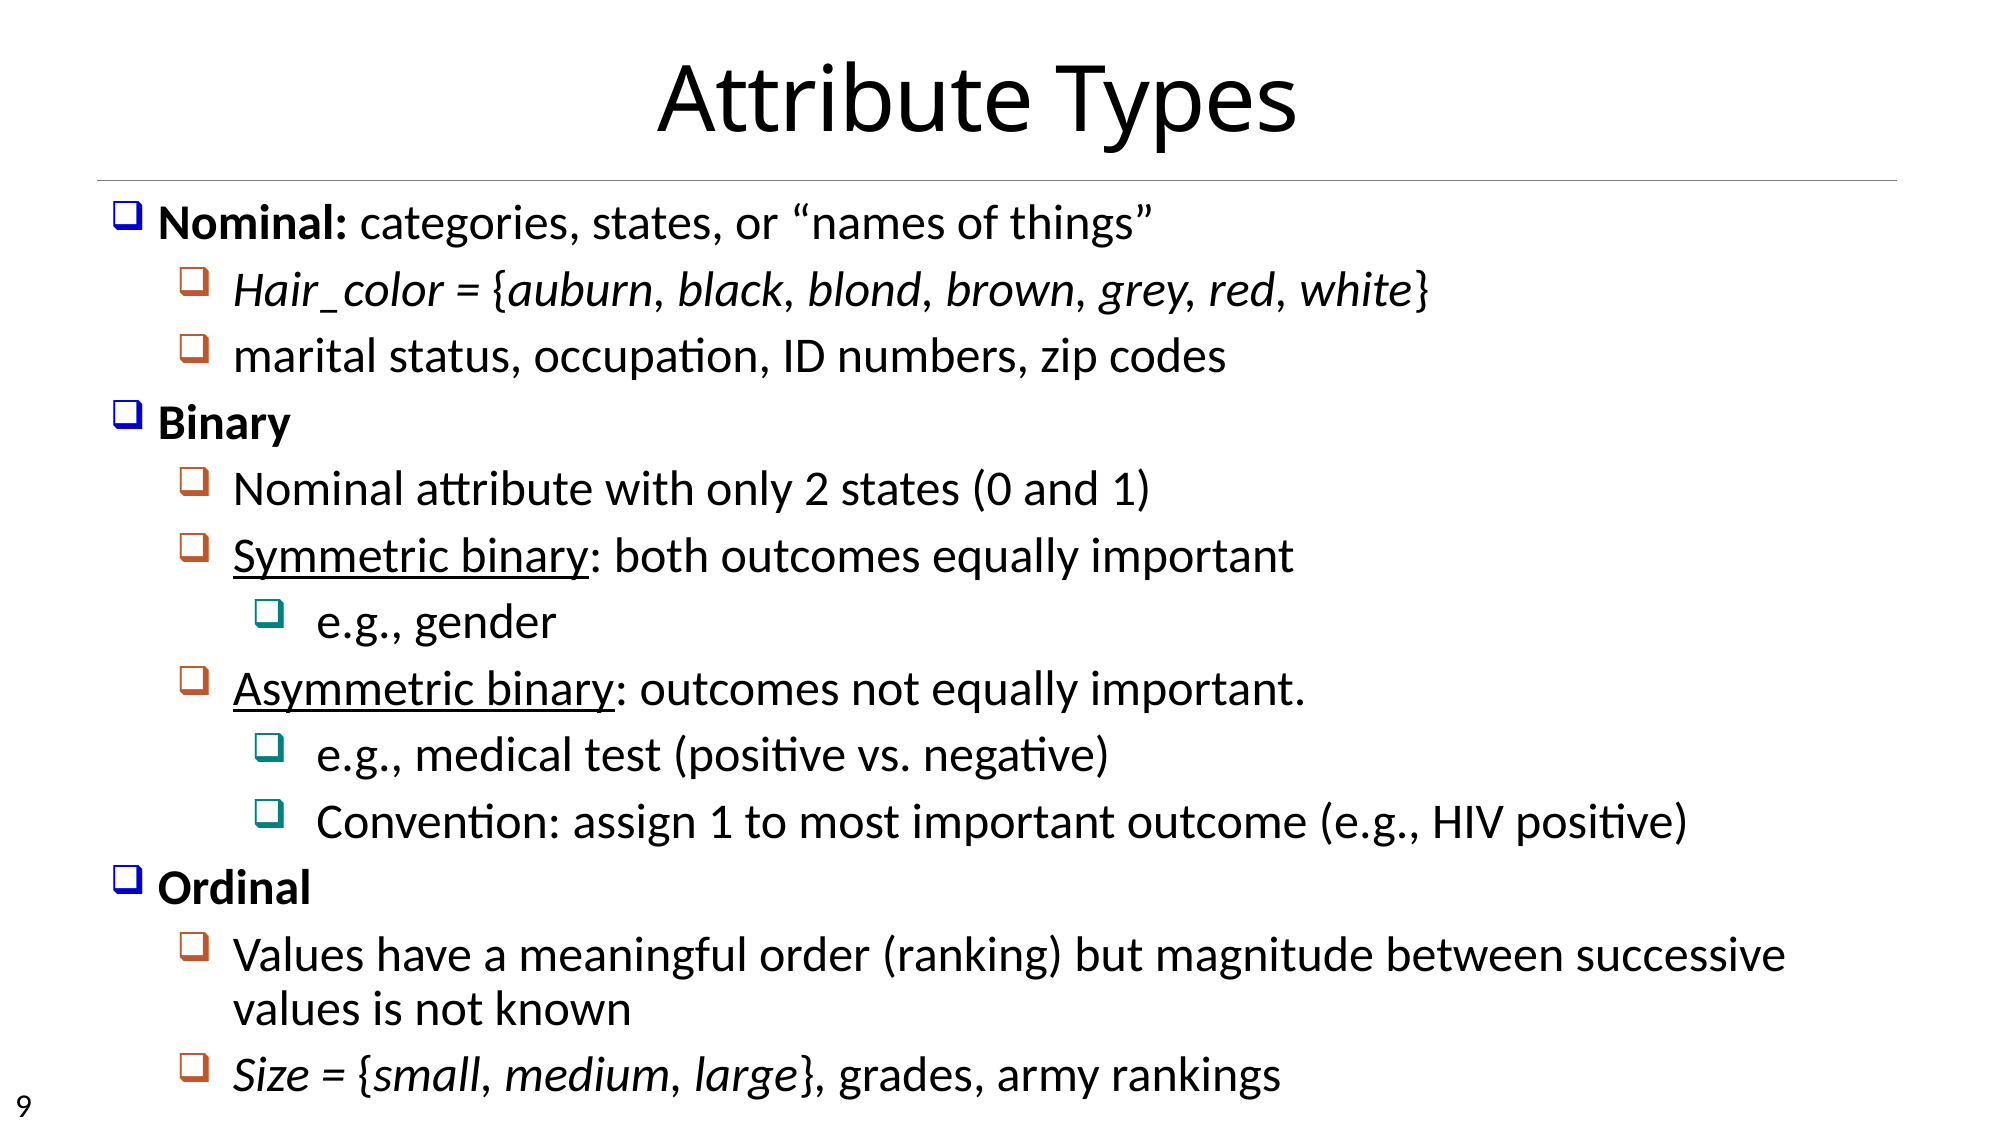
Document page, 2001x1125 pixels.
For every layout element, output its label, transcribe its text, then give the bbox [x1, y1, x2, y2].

list Nominal: categories, states, or “names of things” Hair_color = {auburn, black, blond, brown, grey, red, white} marital status, occupation, ID numbers, zip codes Binary Nominal attribute with only 2 states (0 and 1) Symmetric binary: both outcomes equally important e.g., gender Asymmetric binary: outcomes not equally important. e.g., medical test (positive vs. negative) Convention: assign 1 to most important outcome (e.g., HIV positive) Ordinal Values have a meaningful order (ranking) but magnitude between successive values is not known Size = {small, medium, large}, grades, army rankings [95, 189, 1885, 1102]
title Attribute Types [57, 36, 1923, 158]
